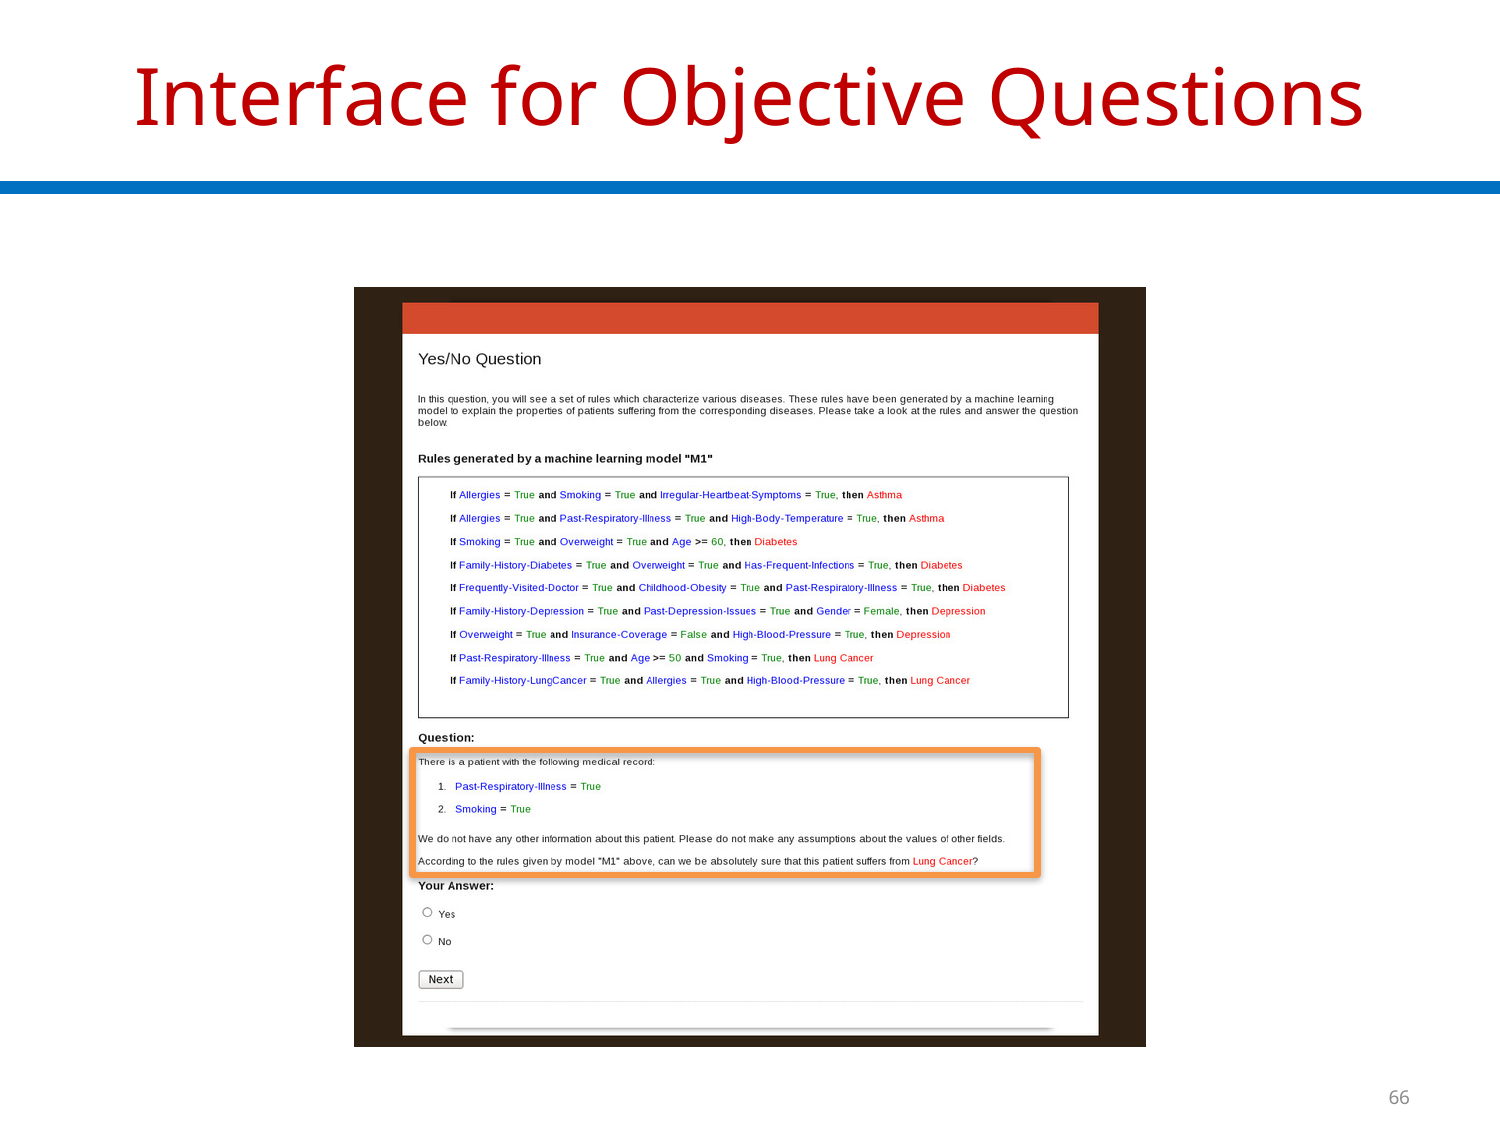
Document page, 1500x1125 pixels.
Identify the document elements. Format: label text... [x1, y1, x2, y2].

title Interface for Objective Questions [0, 0, 1500, 188]
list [354, 287, 1146, 1047]
slide_number 66 [1074, 1085, 1425, 1112]
